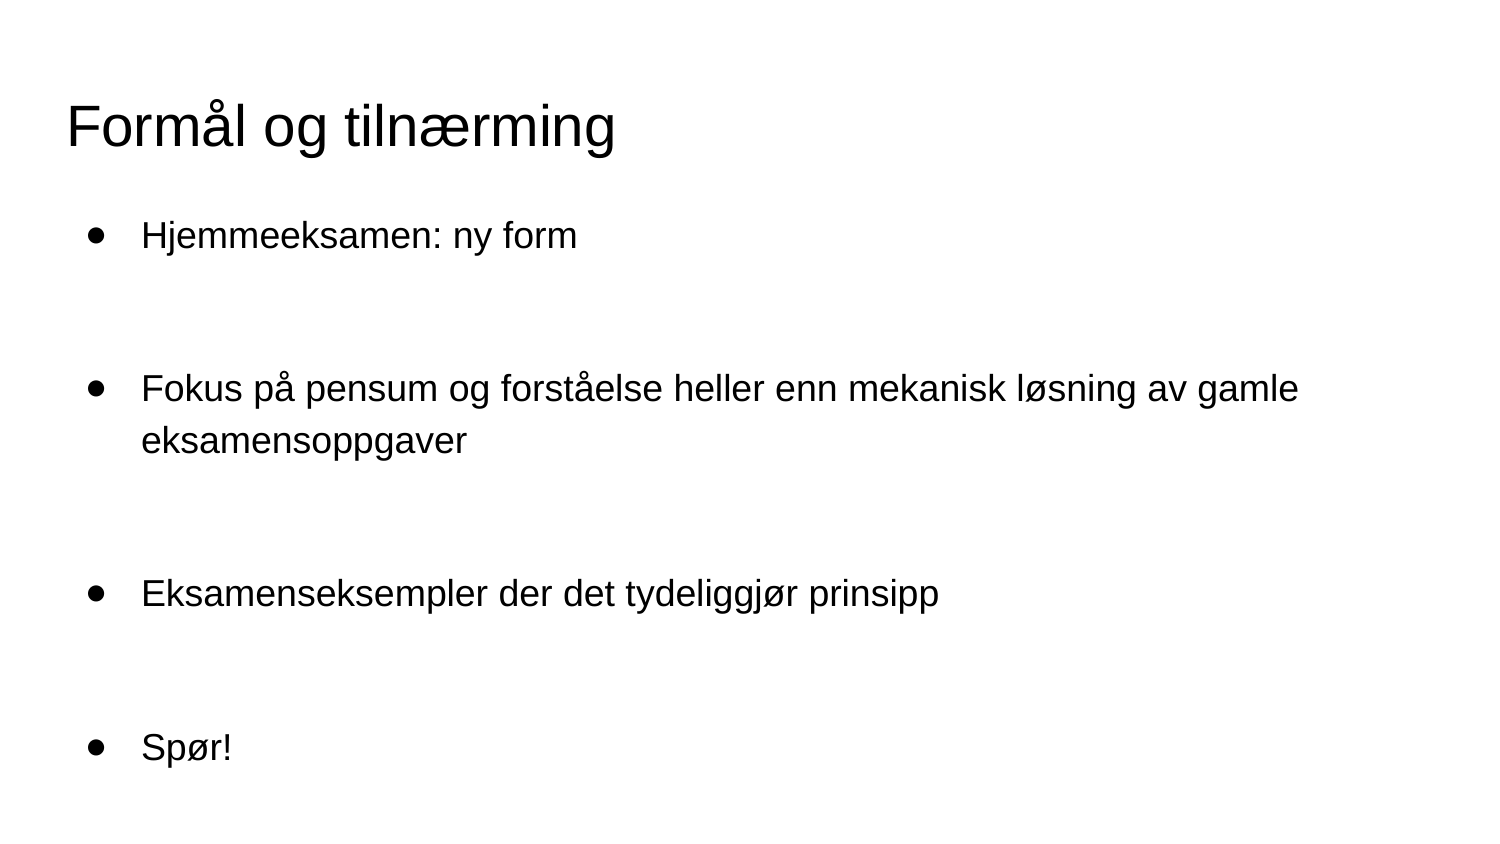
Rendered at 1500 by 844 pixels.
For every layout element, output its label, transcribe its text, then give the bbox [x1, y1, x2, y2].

list Hjemmeeksamen: ny form Fokus på pensum og forståelse heller enn mekanisk løsning av gamle eksamensoppgaver Eksamenseksempler der det tydeliggjør prinsipp Spør! [51, 189, 1449, 750]
title Formål og tilnærming [51, 72, 1449, 167]
